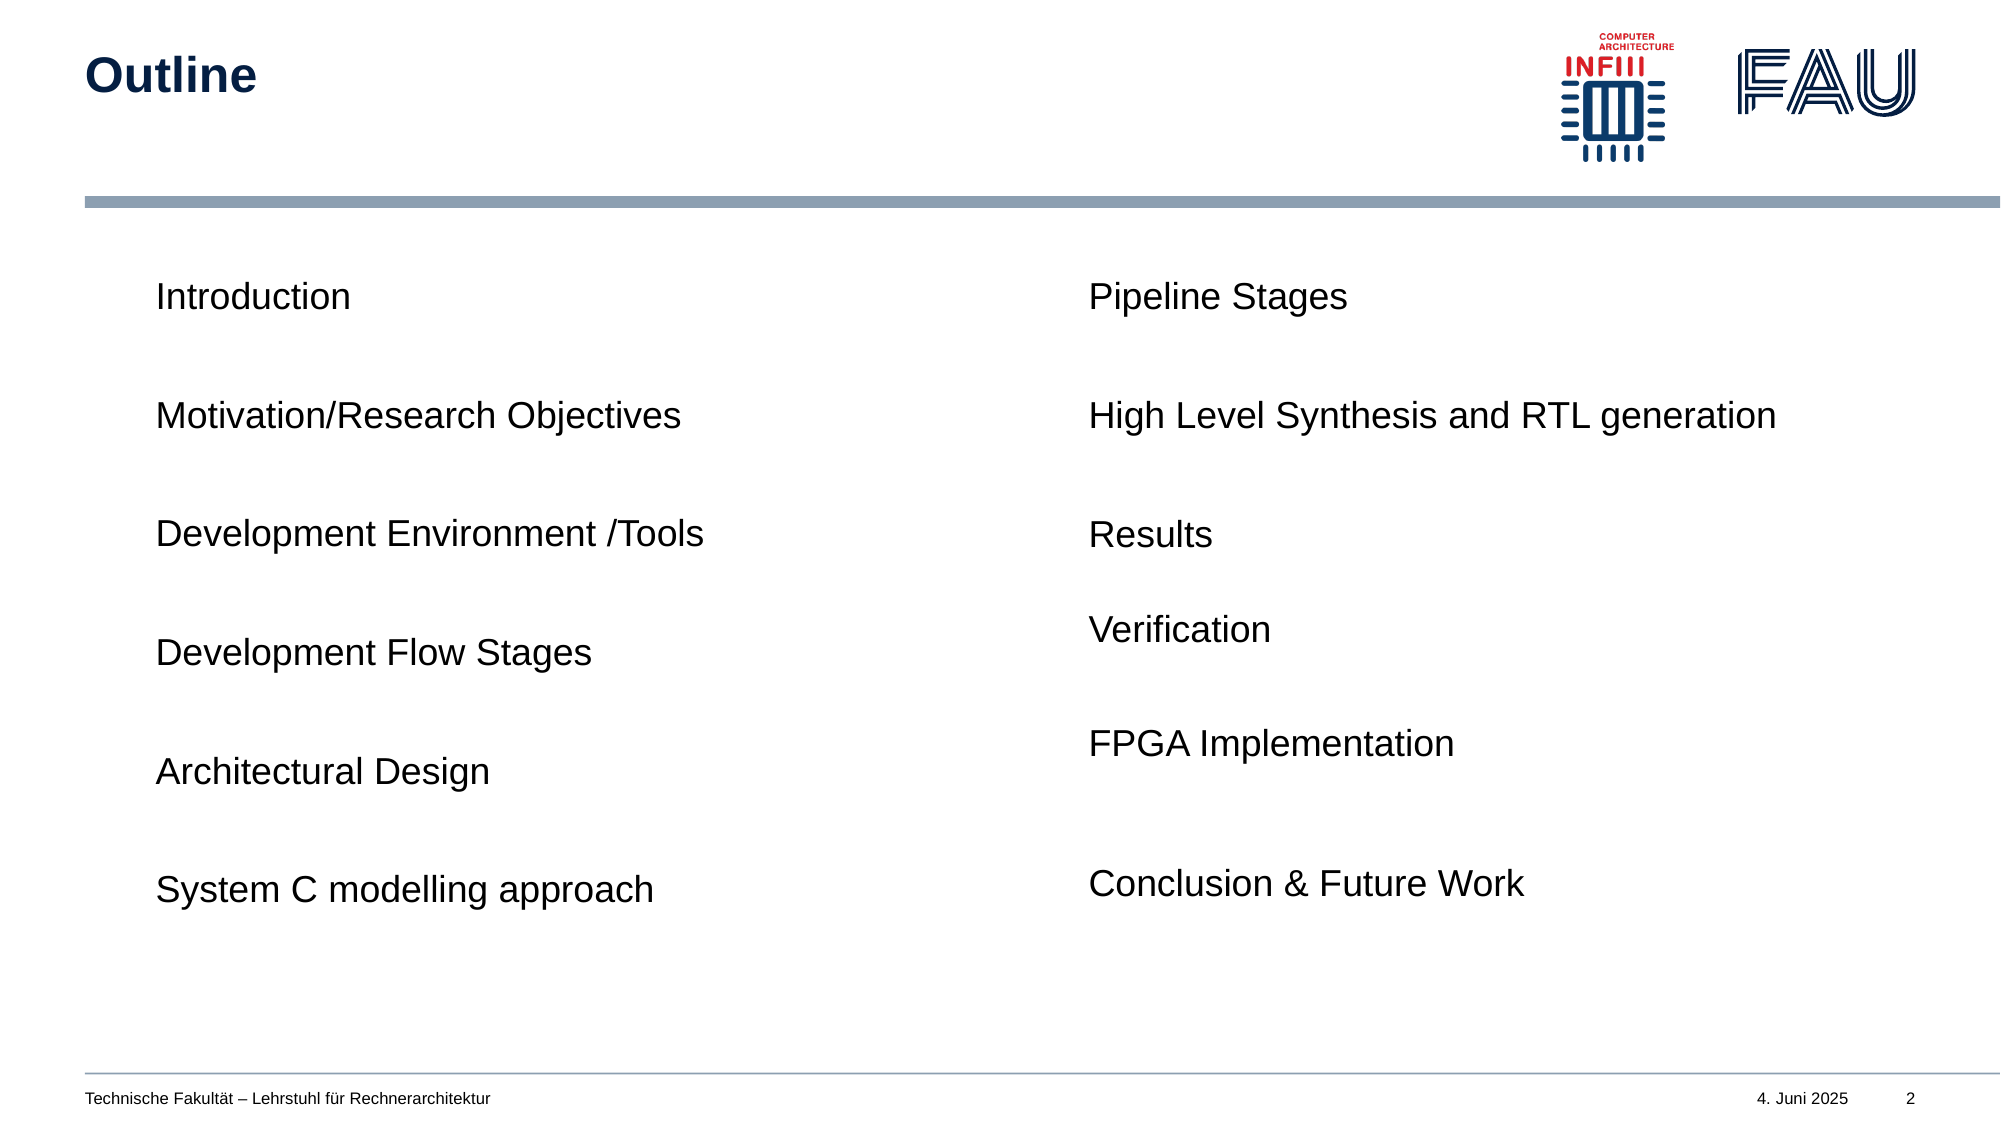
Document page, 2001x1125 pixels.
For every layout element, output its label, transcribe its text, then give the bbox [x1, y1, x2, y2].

list Introduction [155, 267, 983, 314]
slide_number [1708, 1088, 1849, 1125]
list Development Flow Stages [155, 623, 983, 670]
list Motivation/Research Objectives [155, 386, 983, 433]
list Architectural Design [155, 742, 983, 789]
list FPGA Implementation [1088, 714, 1916, 761]
slide_number 2 [1883, 1088, 1916, 1125]
list Conclusion & Future Work [1088, 854, 1916, 901]
list Verification [1088, 600, 1916, 647]
list High Level Synthesis and RTL generation [1088, 386, 1916, 433]
footer Technische Fakultät – Lehrstuhl für Rechnerarchitektur [85, 1088, 983, 1125]
title Outline [85, 49, 1208, 238]
picture [1561, 33, 1674, 162]
list System C modelling approach [155, 861, 983, 908]
list Development Environment /Tools [155, 504, 983, 552]
list Pipeline Stages [1088, 267, 1916, 314]
list Results [1088, 505, 1916, 552]
